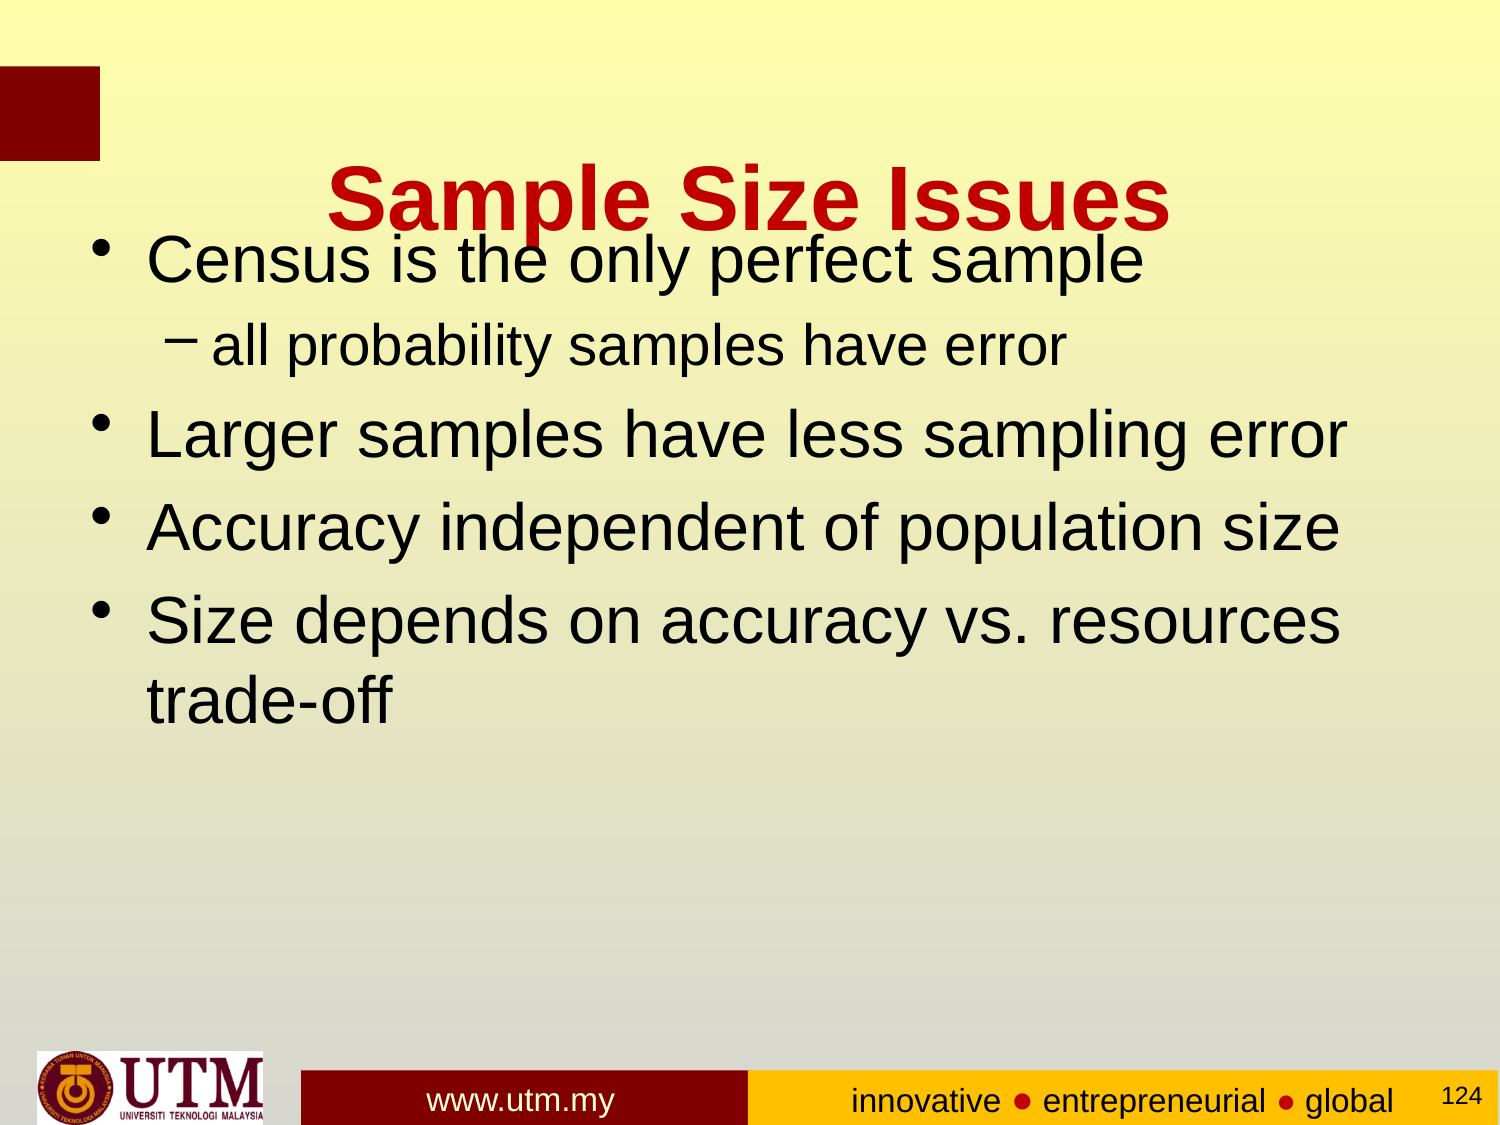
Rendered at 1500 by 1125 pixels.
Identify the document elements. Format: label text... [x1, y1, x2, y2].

picture [37, 1051, 263, 1125]
list Census is the only perfect sample all probability samples have error Larger samples have less sampling error Accuracy independent of population size Size depends on accuracy vs. resources trade-off [74, 207, 1426, 1006]
title Sample Size Issues [112, 99, 1388, 207]
